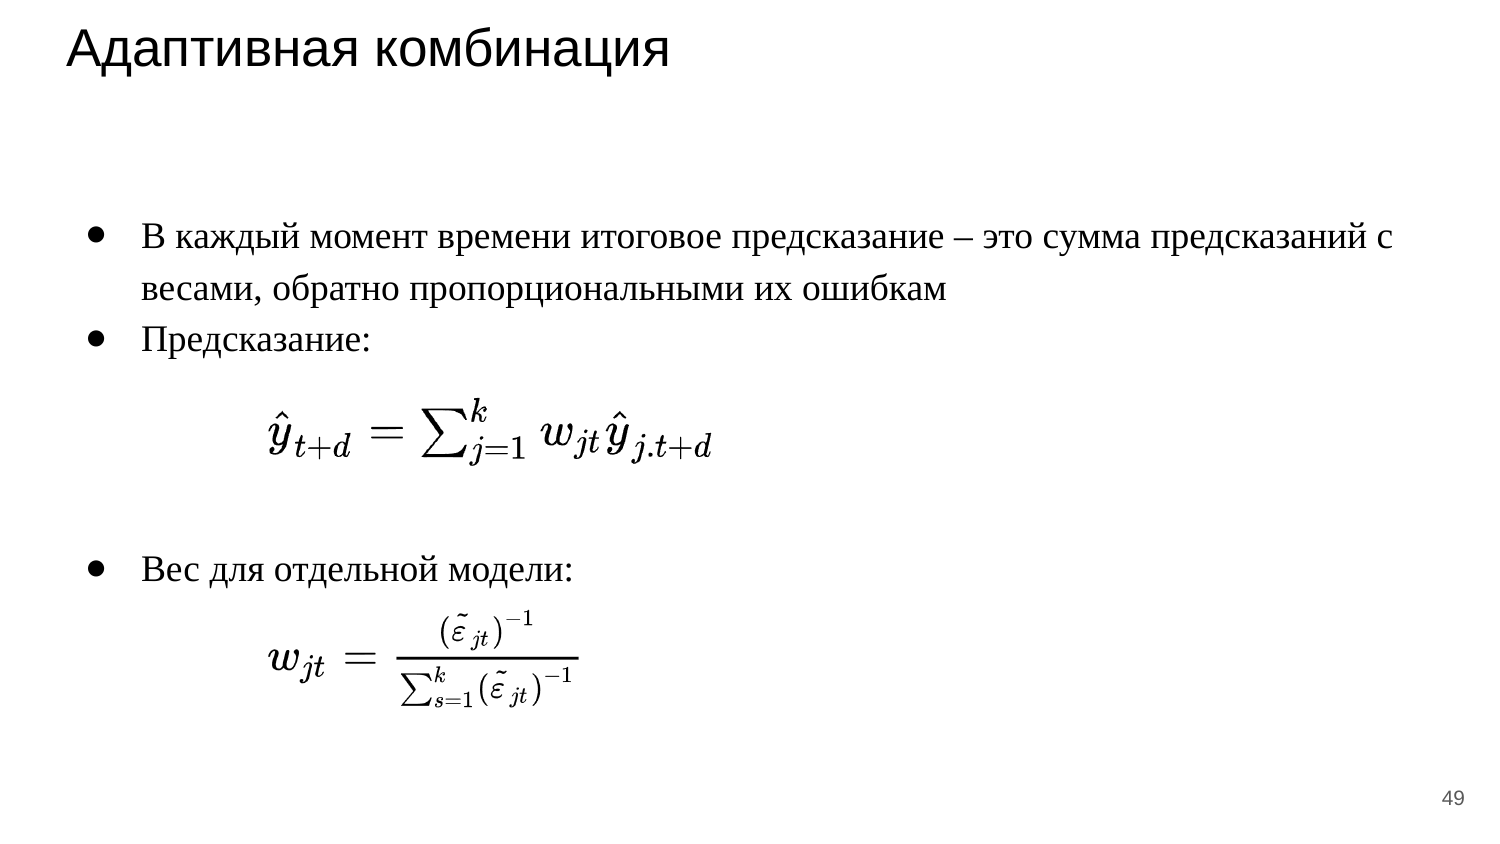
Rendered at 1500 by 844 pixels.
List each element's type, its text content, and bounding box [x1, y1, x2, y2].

picture [267, 392, 717, 471]
slide_number ‹#› [1389, 764, 1480, 830]
list В каждый момент времени итоговое предсказание – это сумма предсказаний с весами, обратно пропорциональными их ошибкам Предсказание: Вес для отдельной модели: [51, 189, 1449, 750]
title Адаптивная комбинация [51, 0, 1449, 92]
picture [267, 606, 584, 711]
